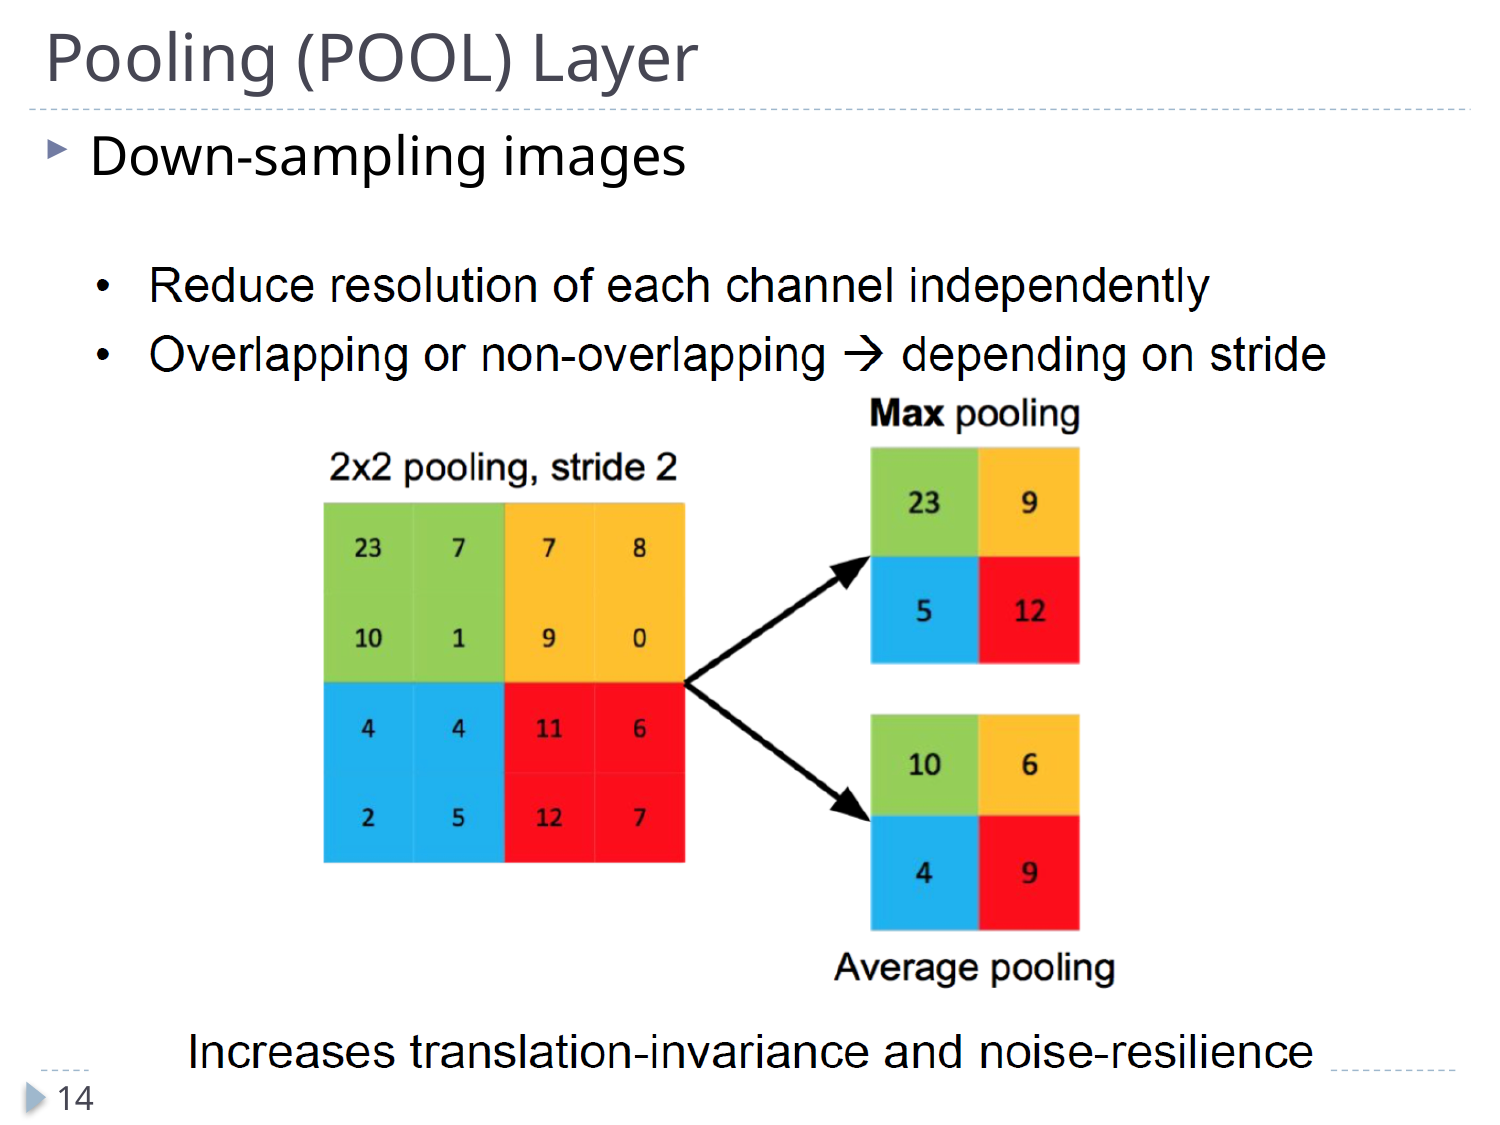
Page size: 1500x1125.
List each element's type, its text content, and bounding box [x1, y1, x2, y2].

slide_number 14 [41, 1069, 367, 1117]
title Pooling (POOL) Layer [29, 7, 1471, 102]
list Down-sampling images [29, 113, 1471, 1059]
picture [88, 262, 1329, 1075]
